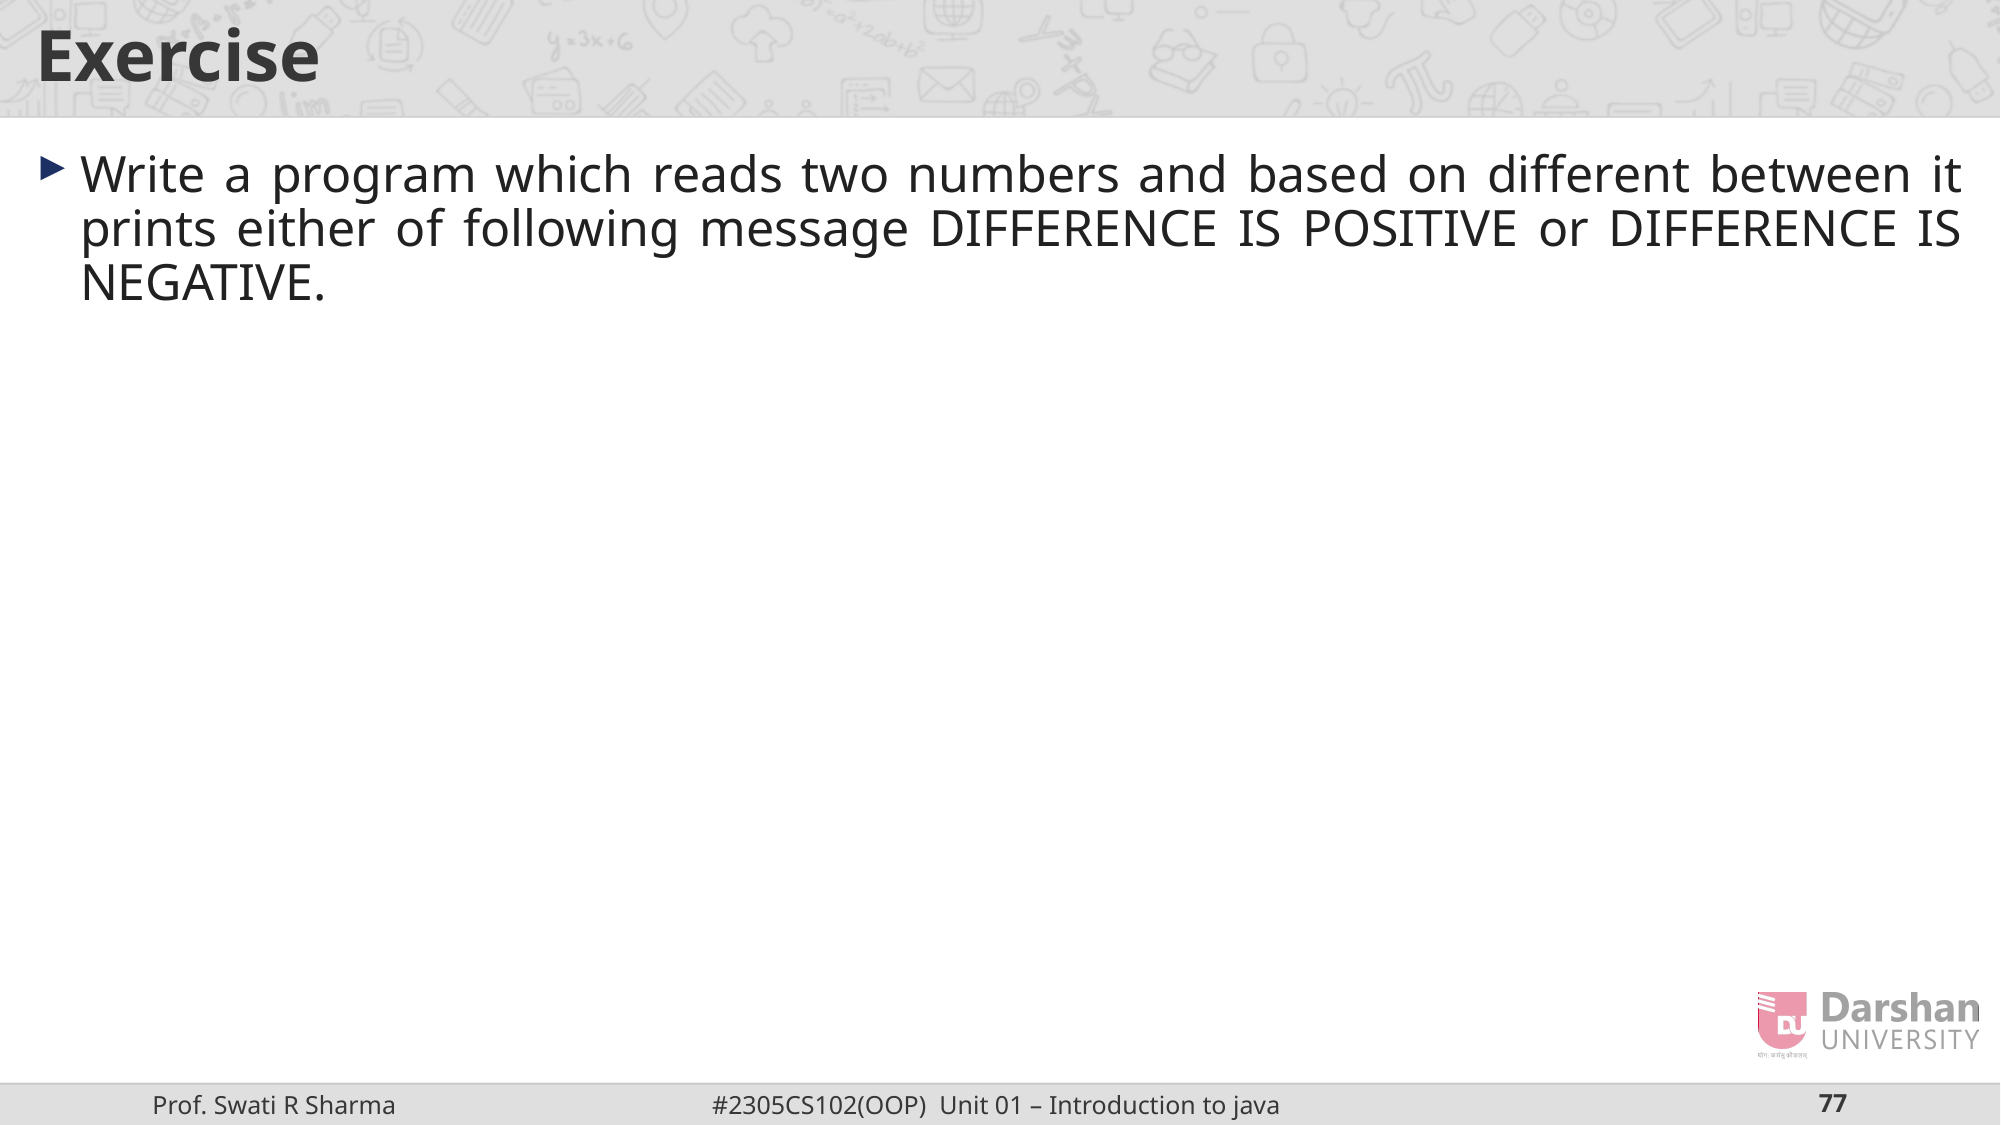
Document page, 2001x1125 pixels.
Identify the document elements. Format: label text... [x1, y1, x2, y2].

title Exercise [0, 0, 2000, 117]
list Write a program which reads two numbers and based on different between it prints either of following message DIFFERENCE IS POSITIVE or DIFFERENCE IS NEGATIVE. [21, 141, 1979, 1059]
